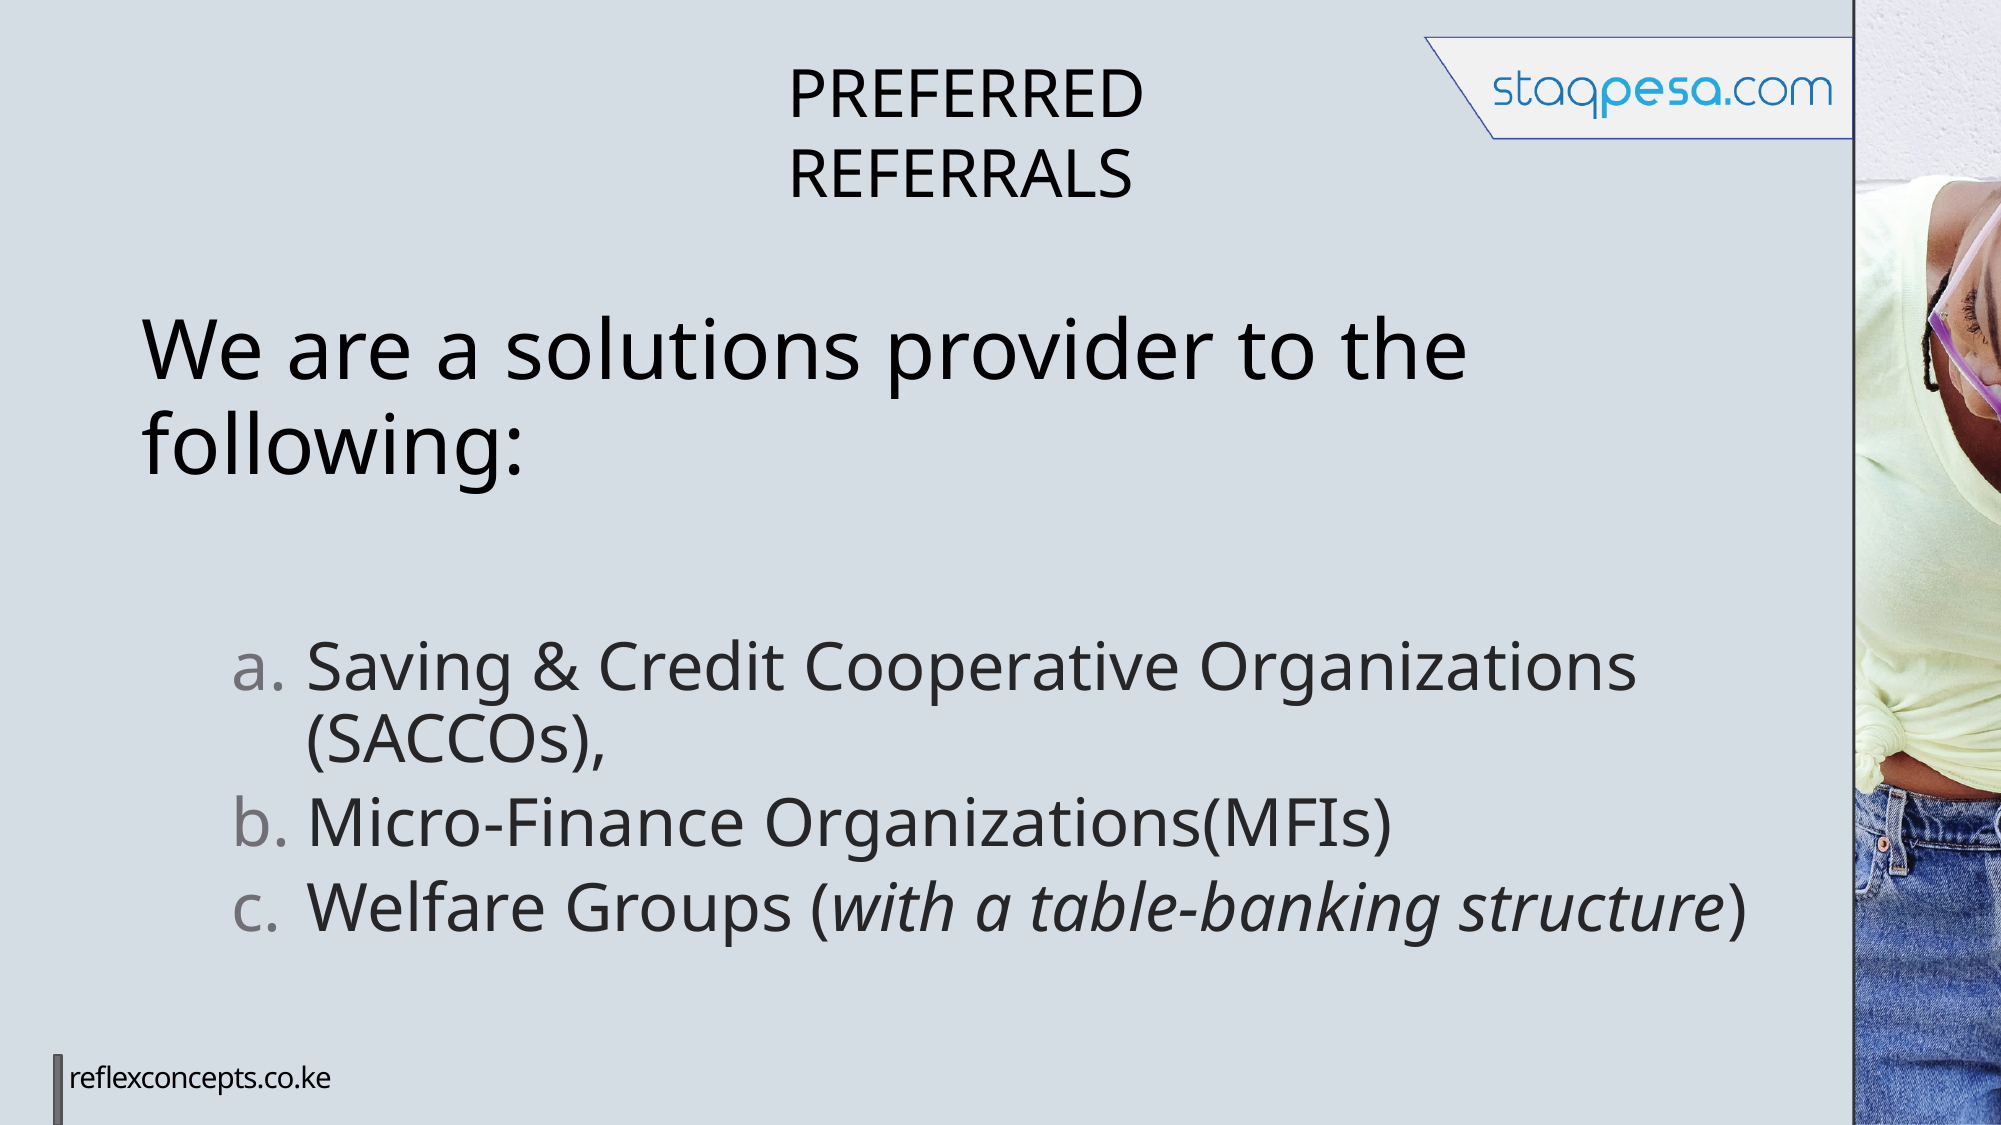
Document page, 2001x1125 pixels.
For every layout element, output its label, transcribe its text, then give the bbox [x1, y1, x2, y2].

text_box [53, 1054, 63, 1125]
picture [1416, 30, 1863, 144]
list We are a solutions provider to the following: Saving & Credit Cooperative Organizations (SACCOs), Micro-Finance Organizations(MFIs) Welfare Groups (with a table-banking structure) [126, 296, 1854, 1033]
text_box PREFERRED REFERRALS [772, 43, 1443, 219]
text_box reflexconcepts.co.ke [63, 1055, 383, 1103]
text_box [1854, 0, 2000, 1125]
